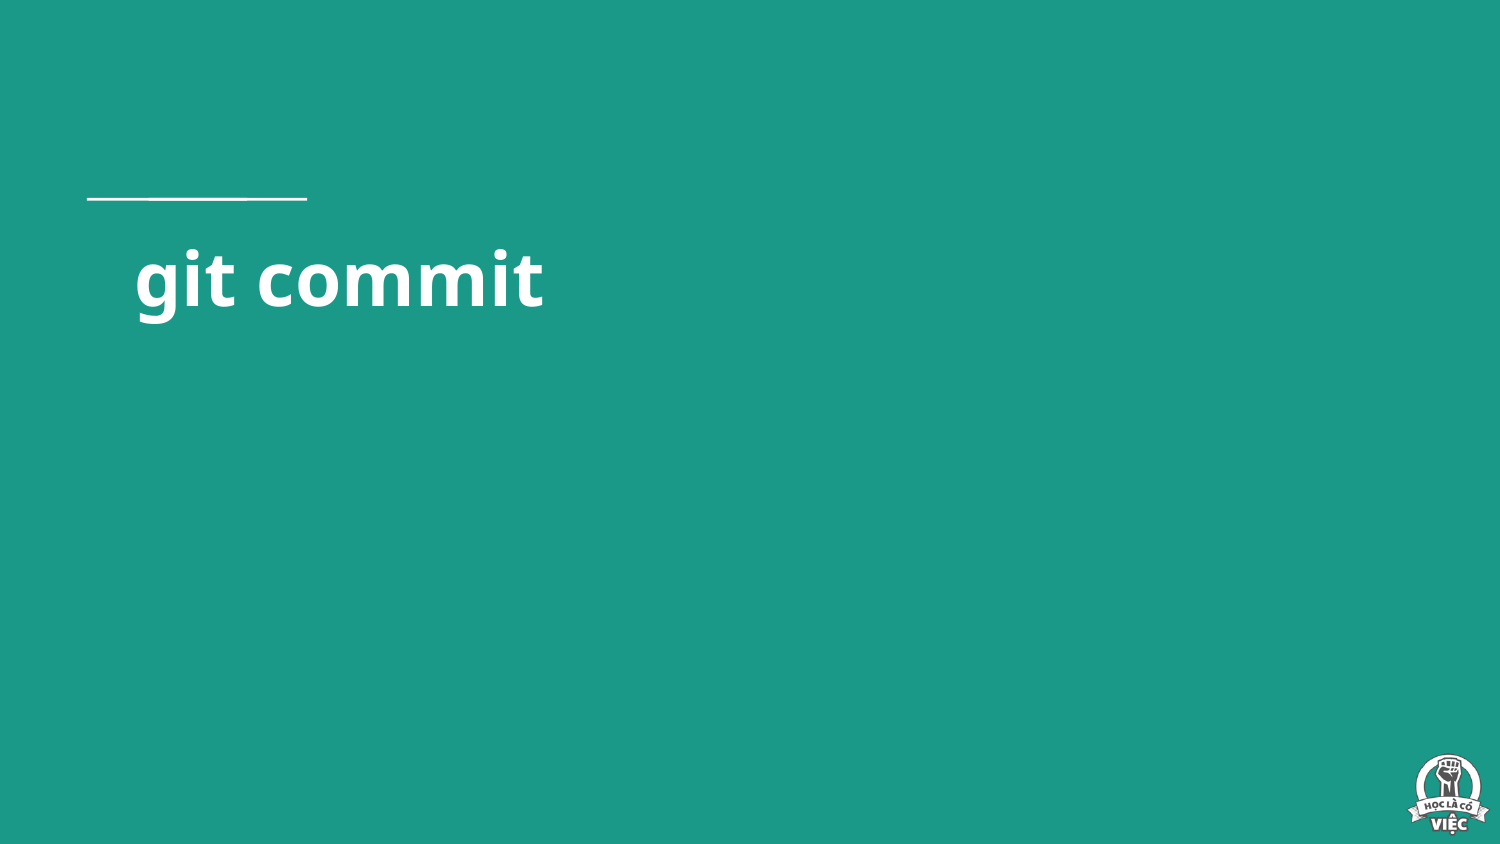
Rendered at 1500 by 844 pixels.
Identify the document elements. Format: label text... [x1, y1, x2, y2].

title git commit [119, 216, 1381, 466]
picture [1405, 753, 1491, 836]
